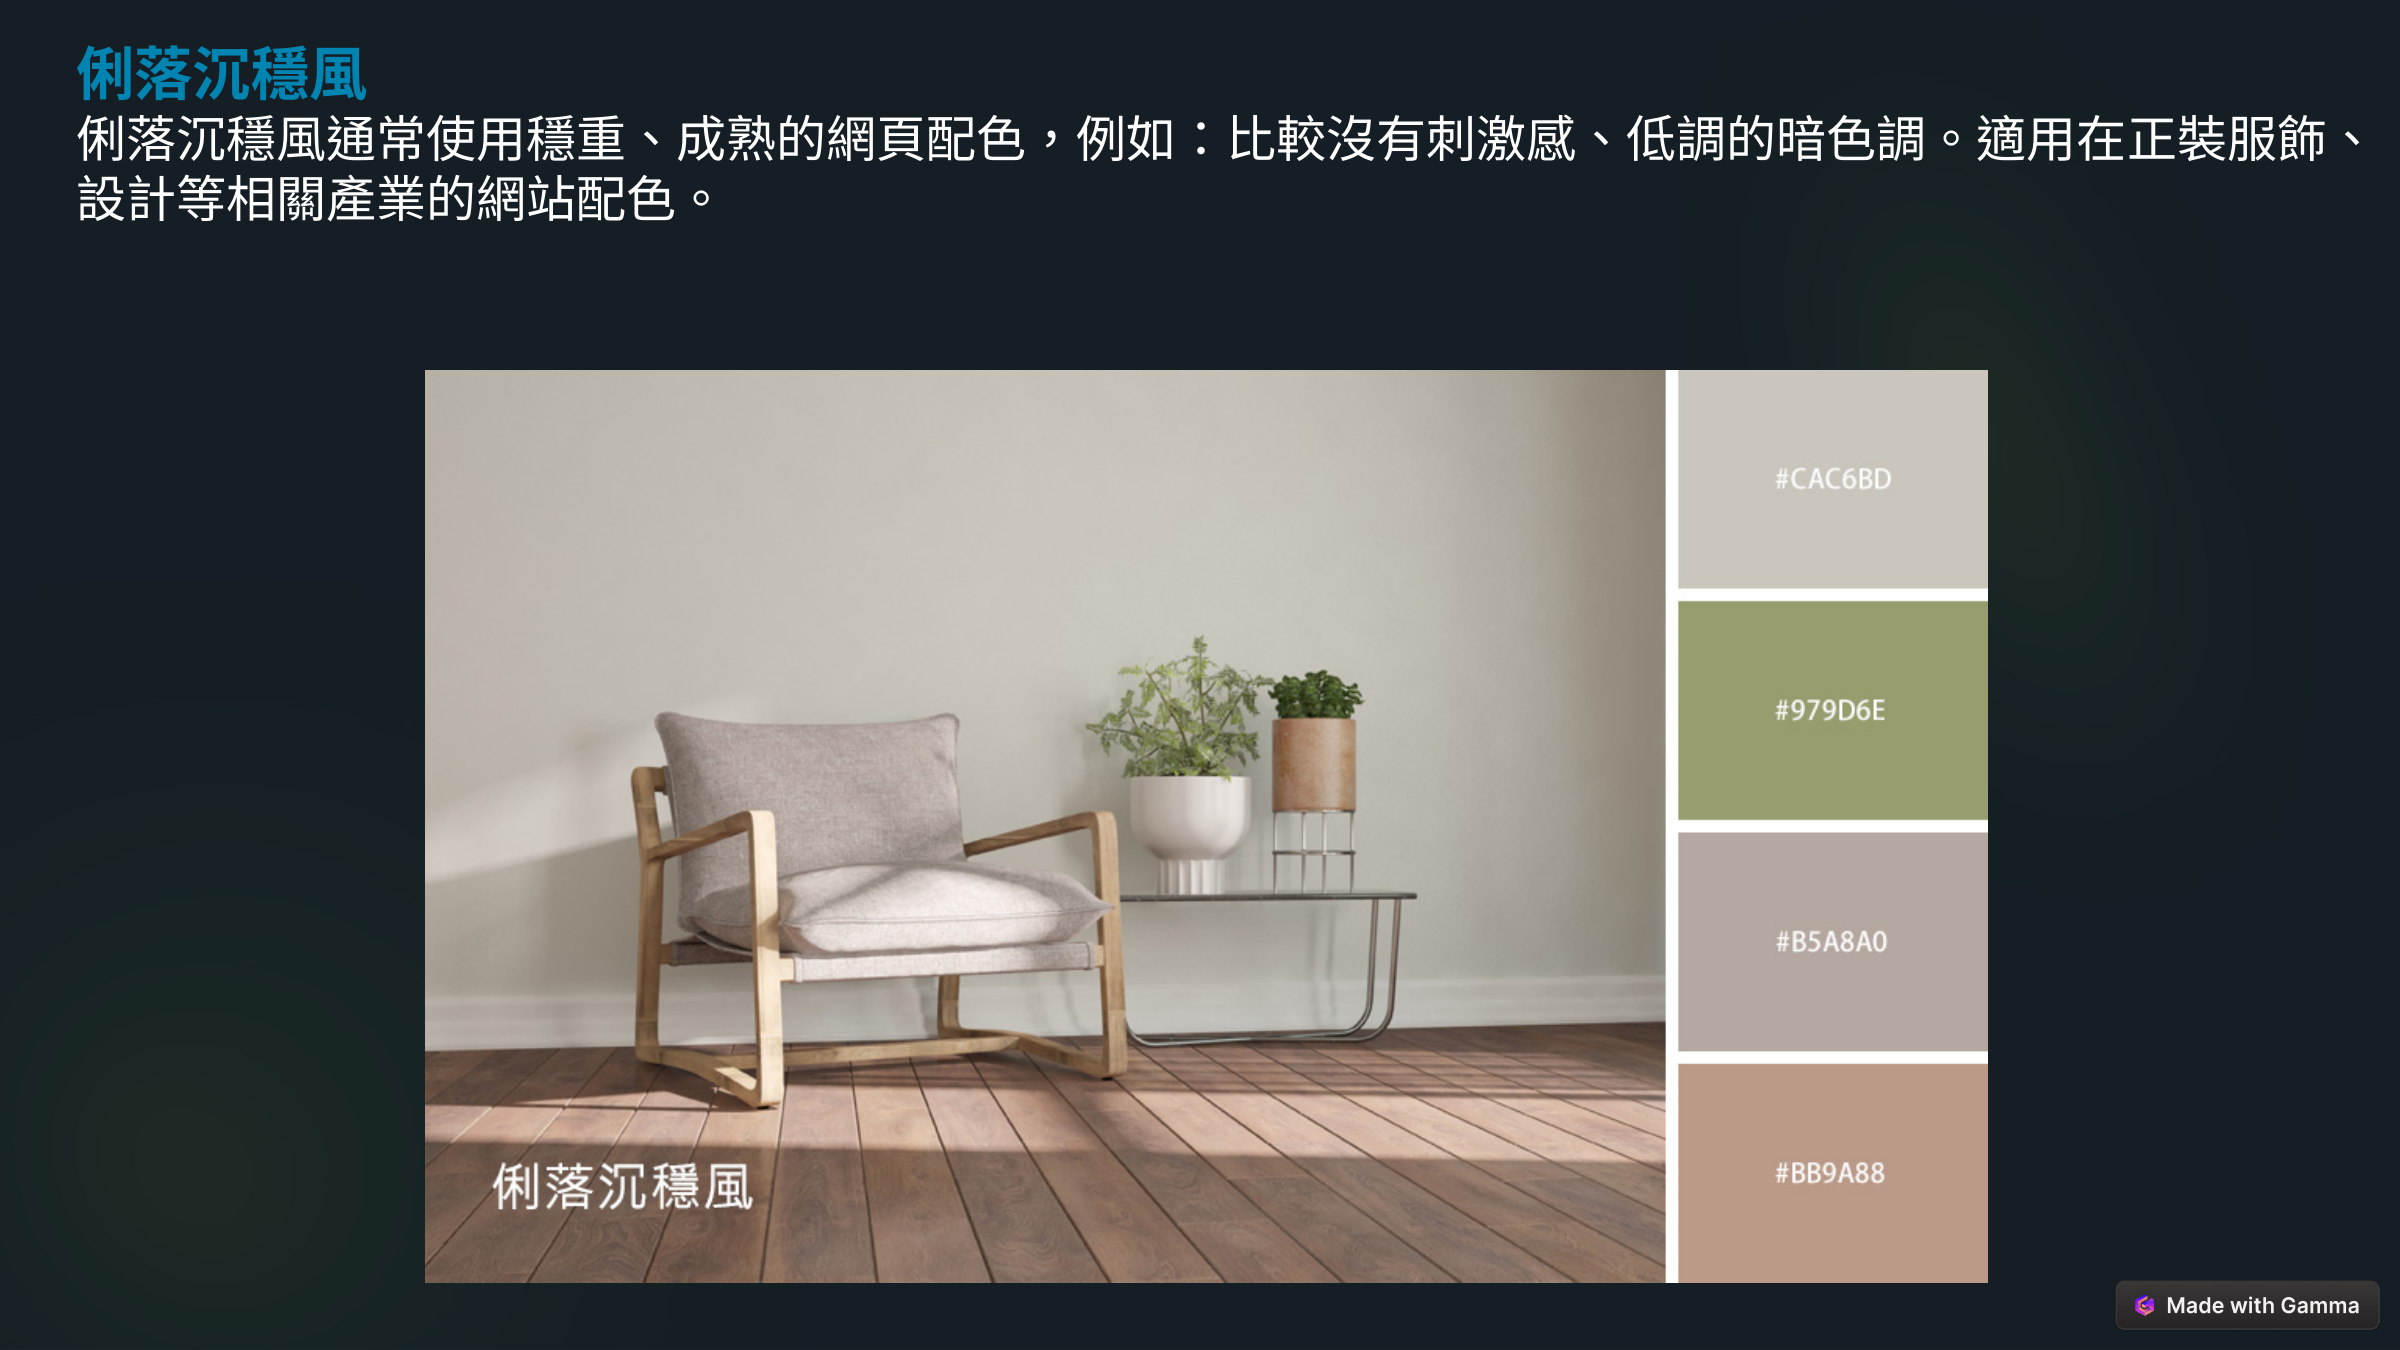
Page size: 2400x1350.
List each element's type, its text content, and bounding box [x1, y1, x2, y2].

text_box 俐落沉穩風 俐落沉穩風通常使用穩重、成熟的網頁配色，例如：比較沒有刺激感、低調的暗色調。適用在正裝服飾、設計等相關產業的網站配色。 [61, 29, 2352, 235]
picture [2106, 1271, 2389, 1339]
picture [424, 370, 1988, 1284]
